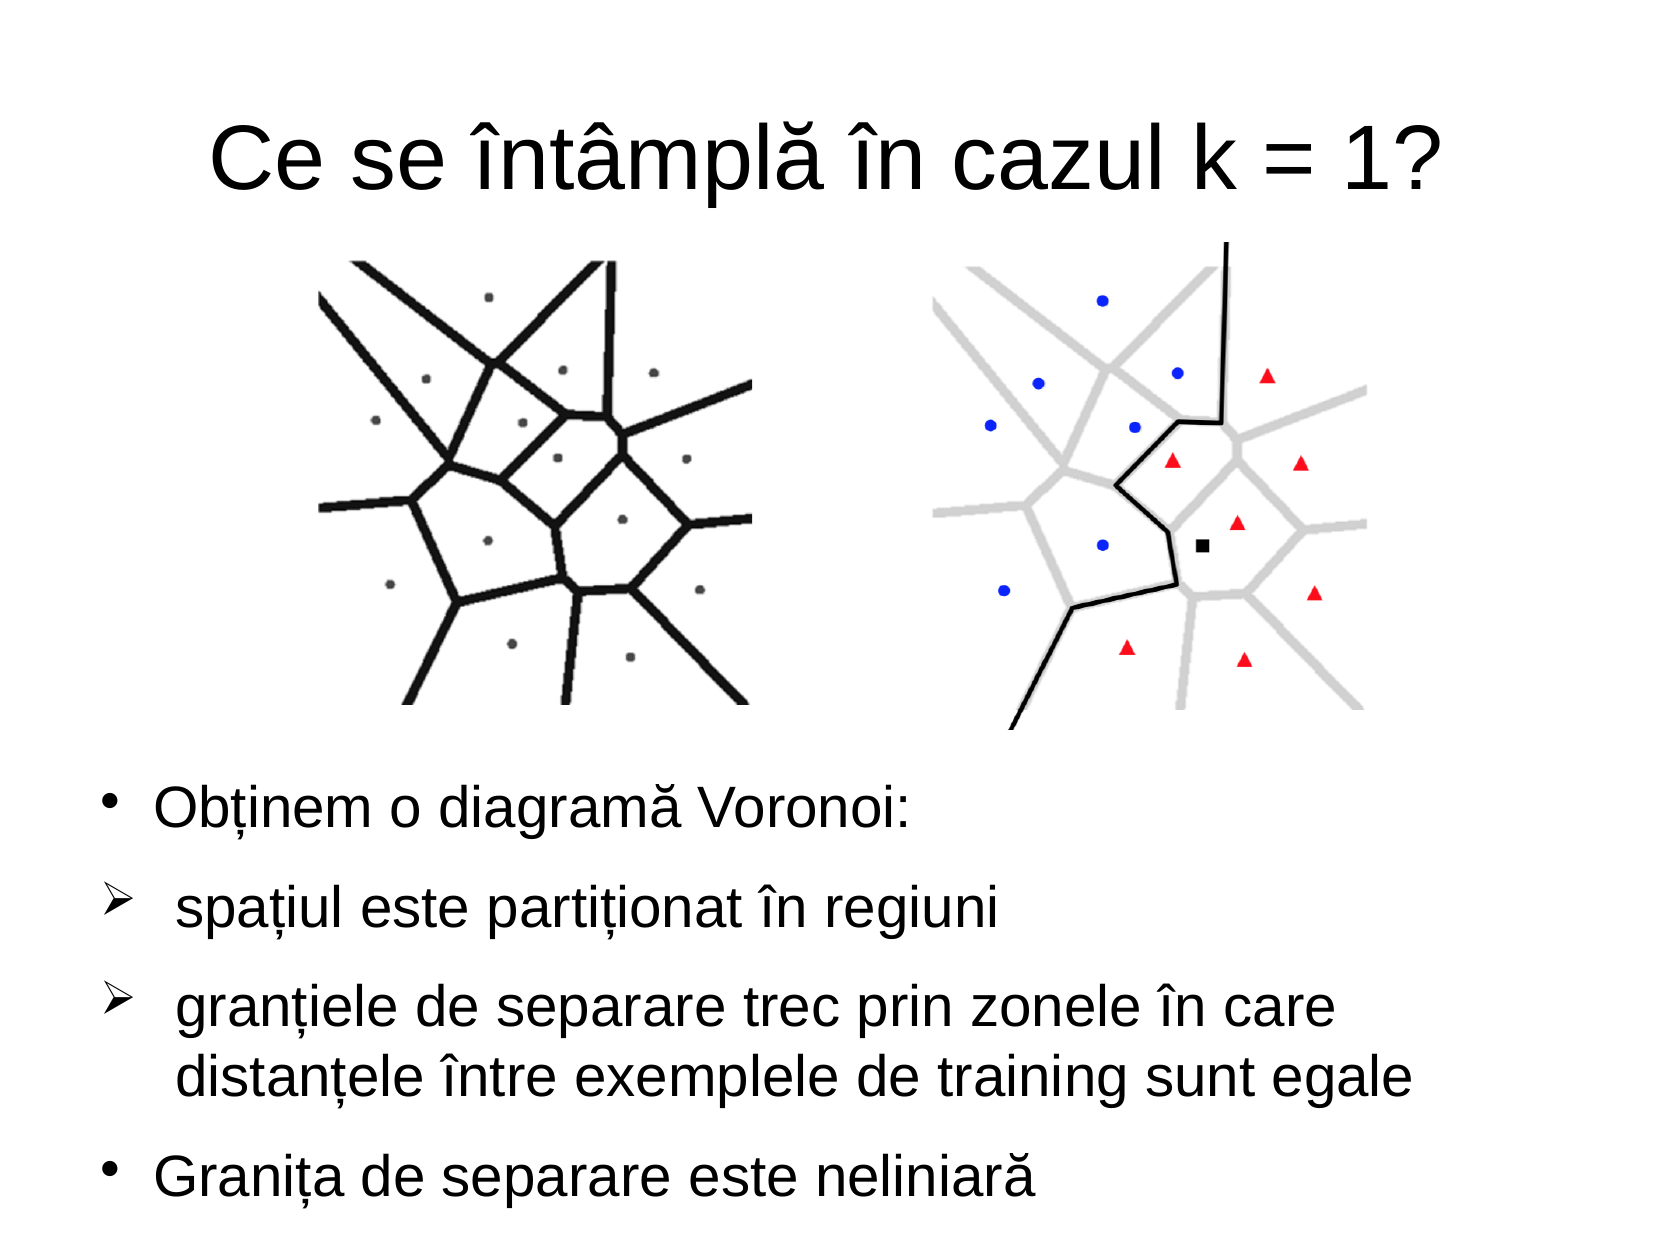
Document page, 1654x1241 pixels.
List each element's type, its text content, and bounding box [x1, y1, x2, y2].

text_box Obținem o diagramă Voronoi: spațiul este partiționat în regiuni granțiele de separare trec prin zonele în care distanțele între exemplele de training sunt egale Granița de separare este neliniară [82, 272, 1571, 1241]
text_box Ce se întâmplă în cazul k = 1? [82, 49, 1571, 257]
picture [286, 242, 1396, 730]
